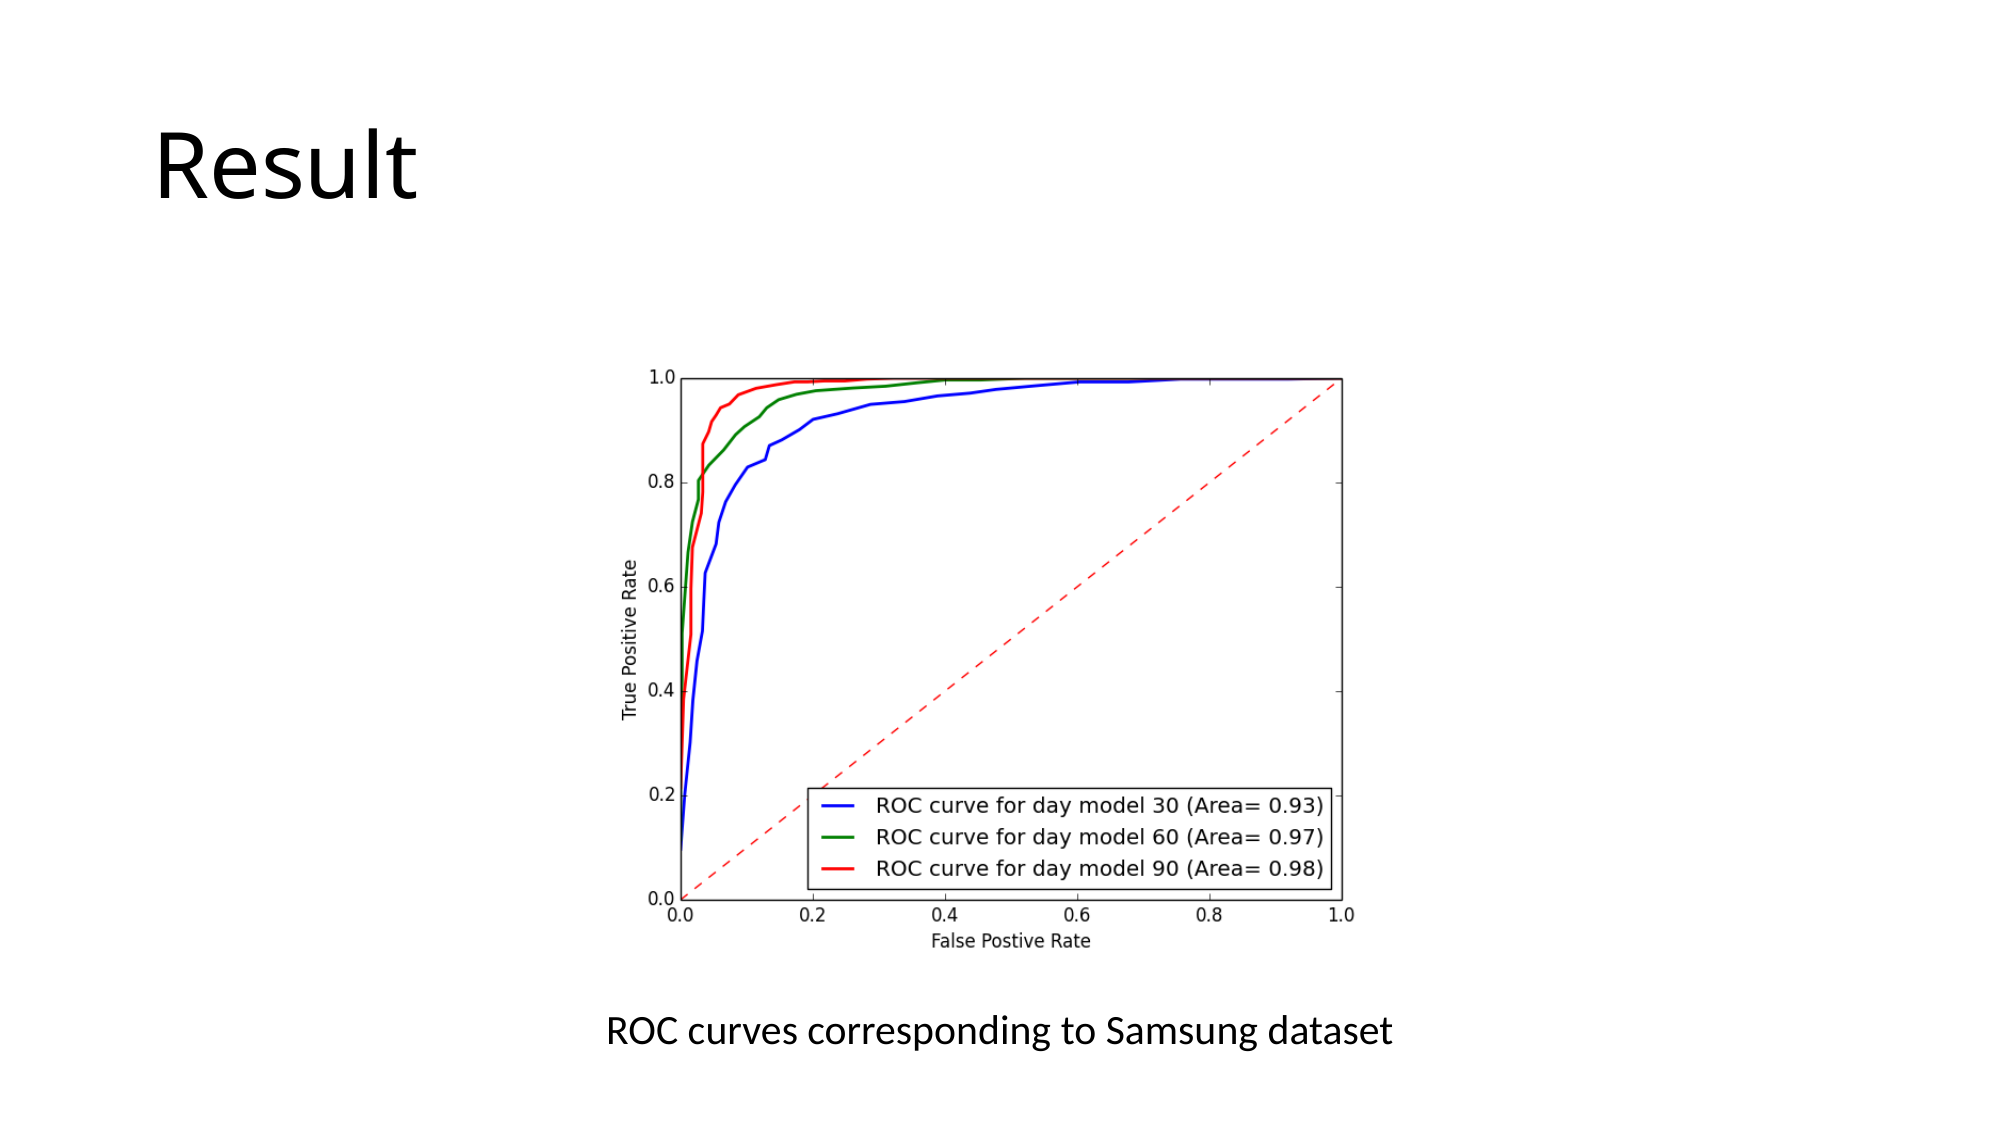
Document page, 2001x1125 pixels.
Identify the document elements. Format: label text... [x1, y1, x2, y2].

picture [574, 313, 1426, 964]
list ROC curves corresponding to Samsung dataset [137, 277, 1863, 1125]
title Result [137, 59, 1863, 277]
